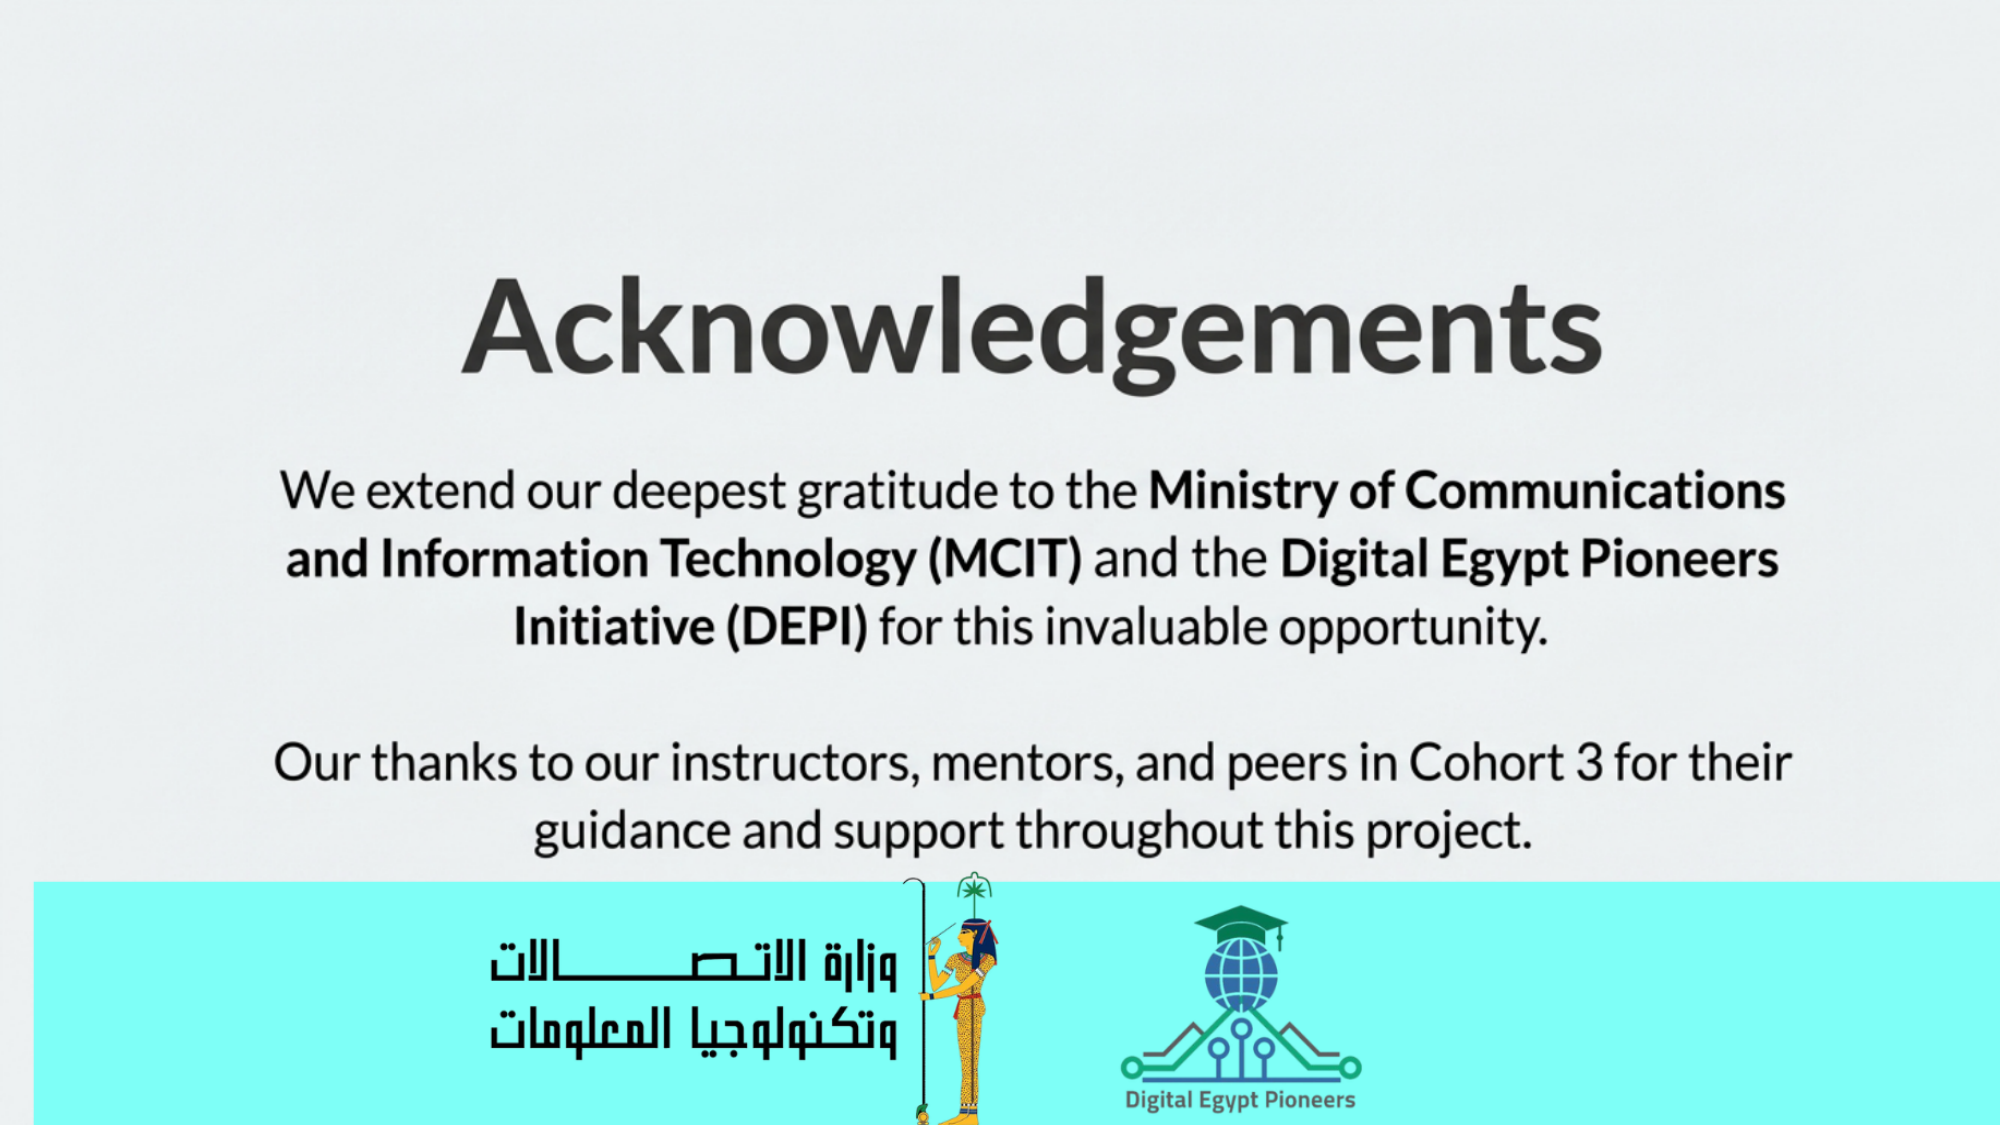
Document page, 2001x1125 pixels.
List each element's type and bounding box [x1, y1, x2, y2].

list [0, 0, 2000, 1125]
